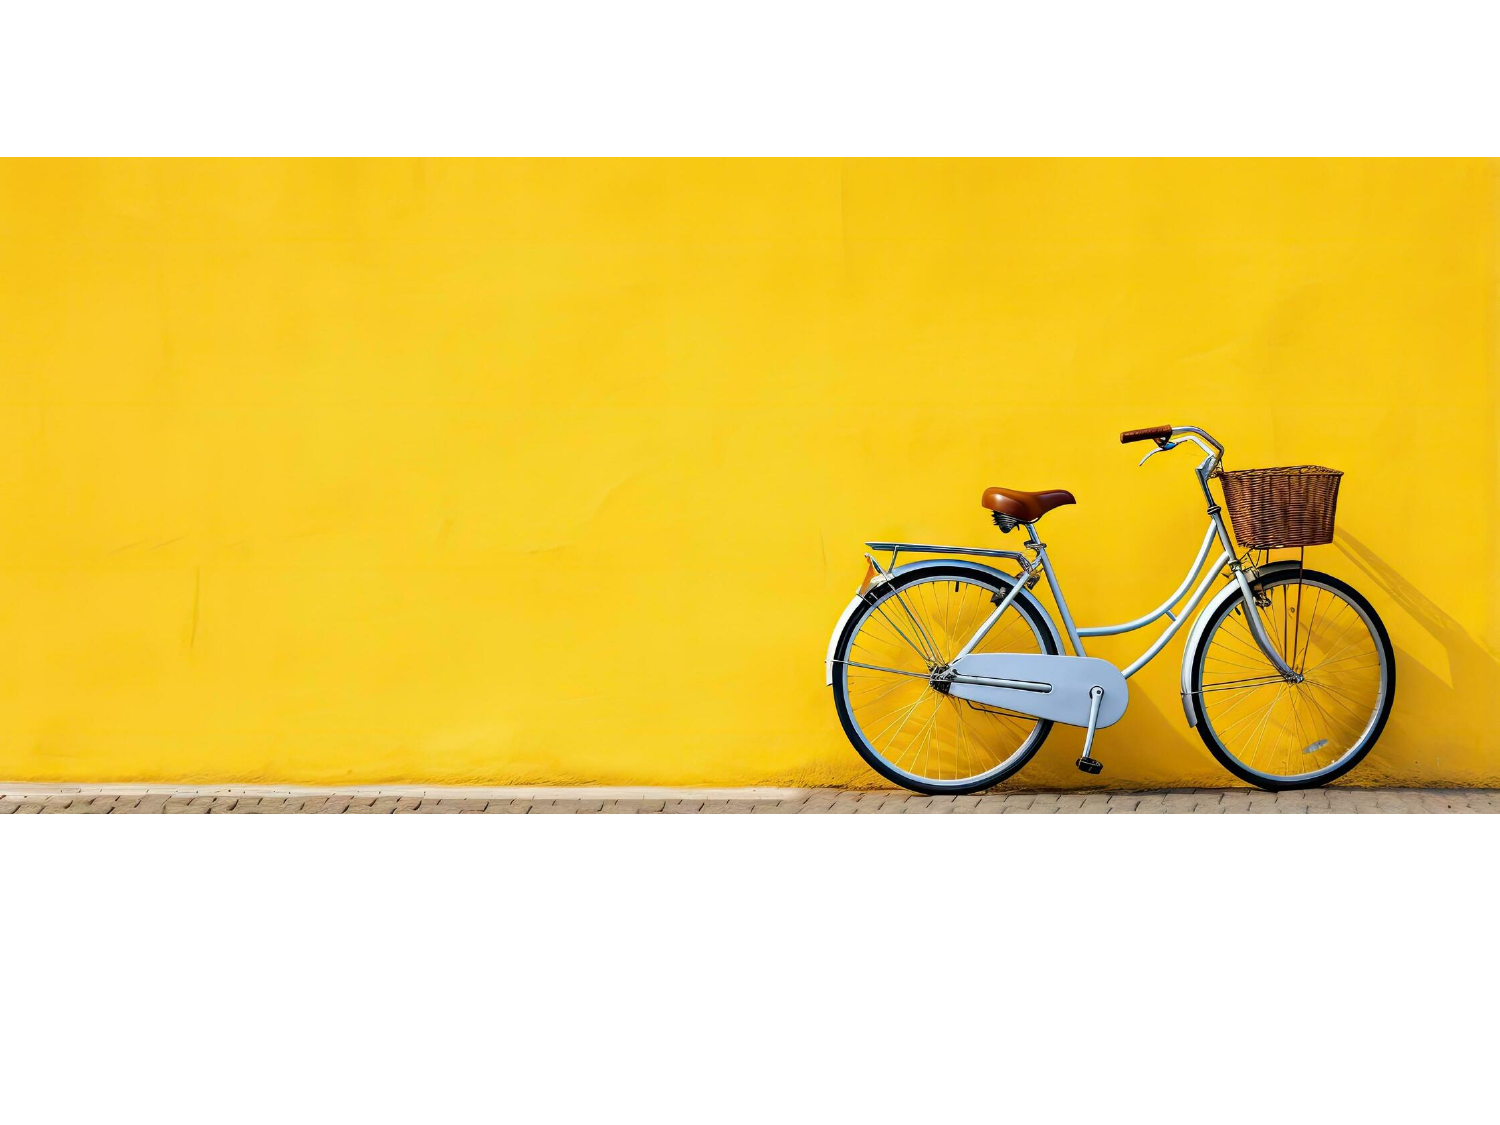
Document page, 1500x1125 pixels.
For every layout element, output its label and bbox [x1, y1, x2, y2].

picture [0, 157, 1500, 814]
